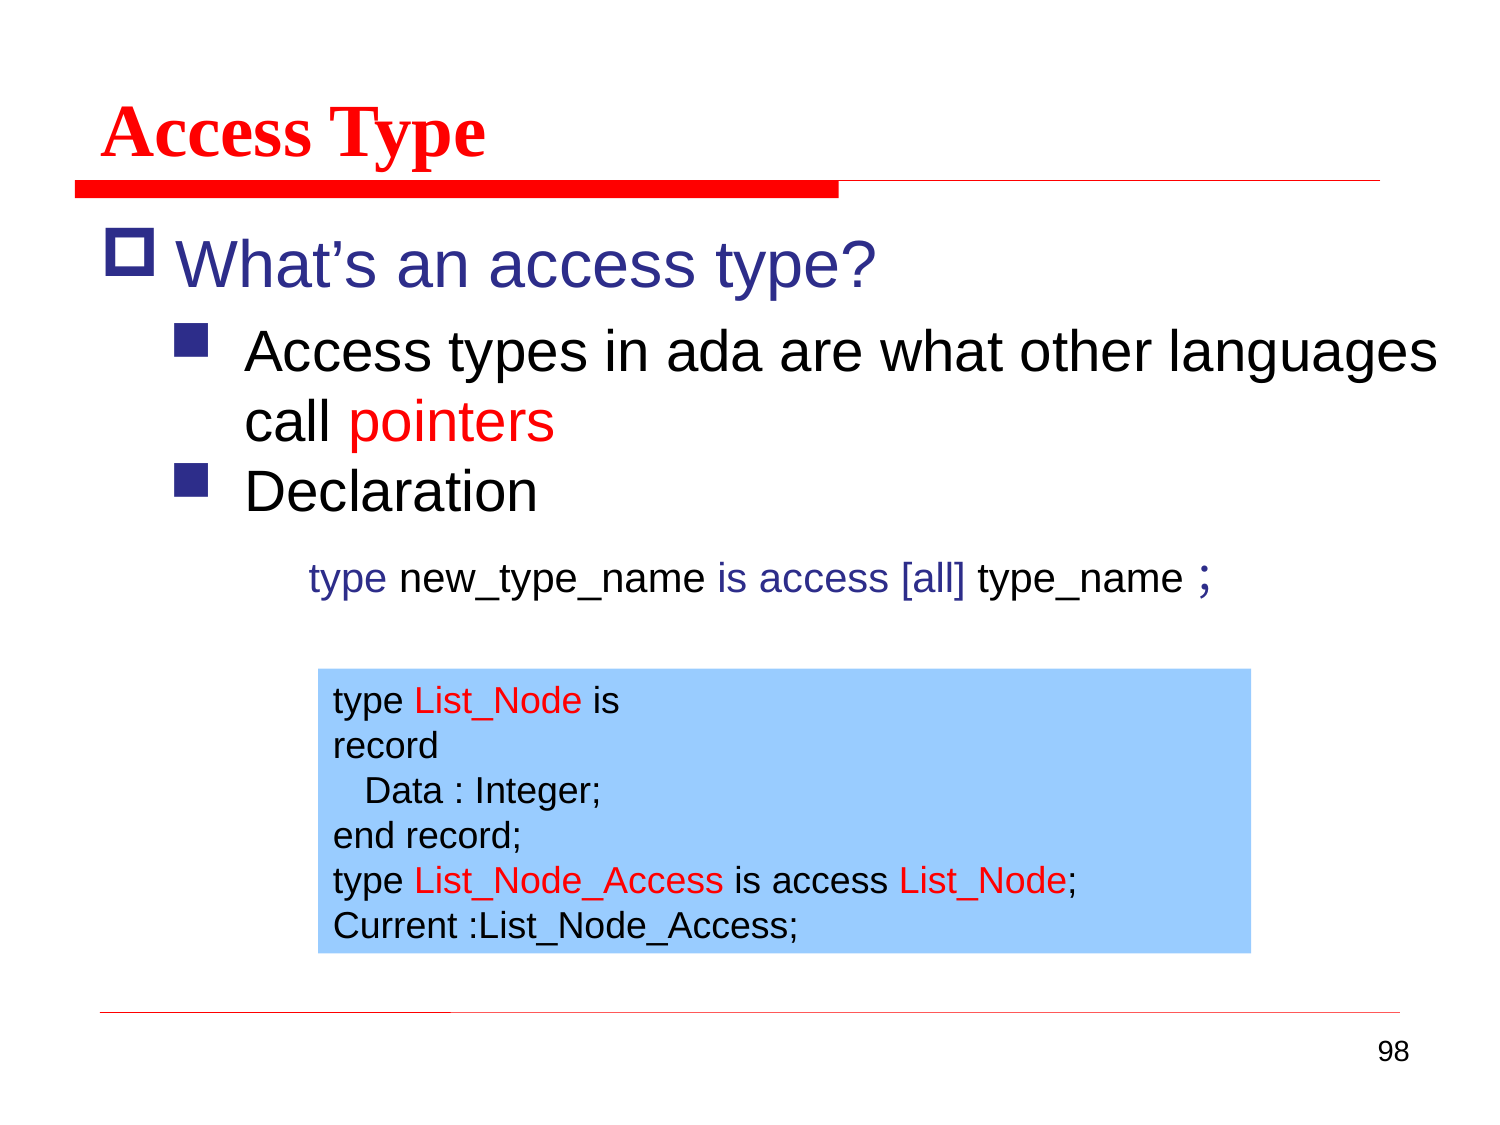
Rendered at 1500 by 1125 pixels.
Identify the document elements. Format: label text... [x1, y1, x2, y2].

text_box Access types in ada are what other languages call pointers Declaration [169, 312, 1499, 523]
slide_number 98 [1074, 1024, 1426, 1103]
text_box type new_type_name is access [all] type_name； [293, 543, 1257, 608]
text_box What’s an access type? [100, 221, 1328, 302]
text_box type List_Node is record Data : Integer; end record; type List_Node_Access is access List_Node; Current :List_Node_Access; [318, 668, 1252, 954]
text_box Access Type [100, 101, 488, 172]
